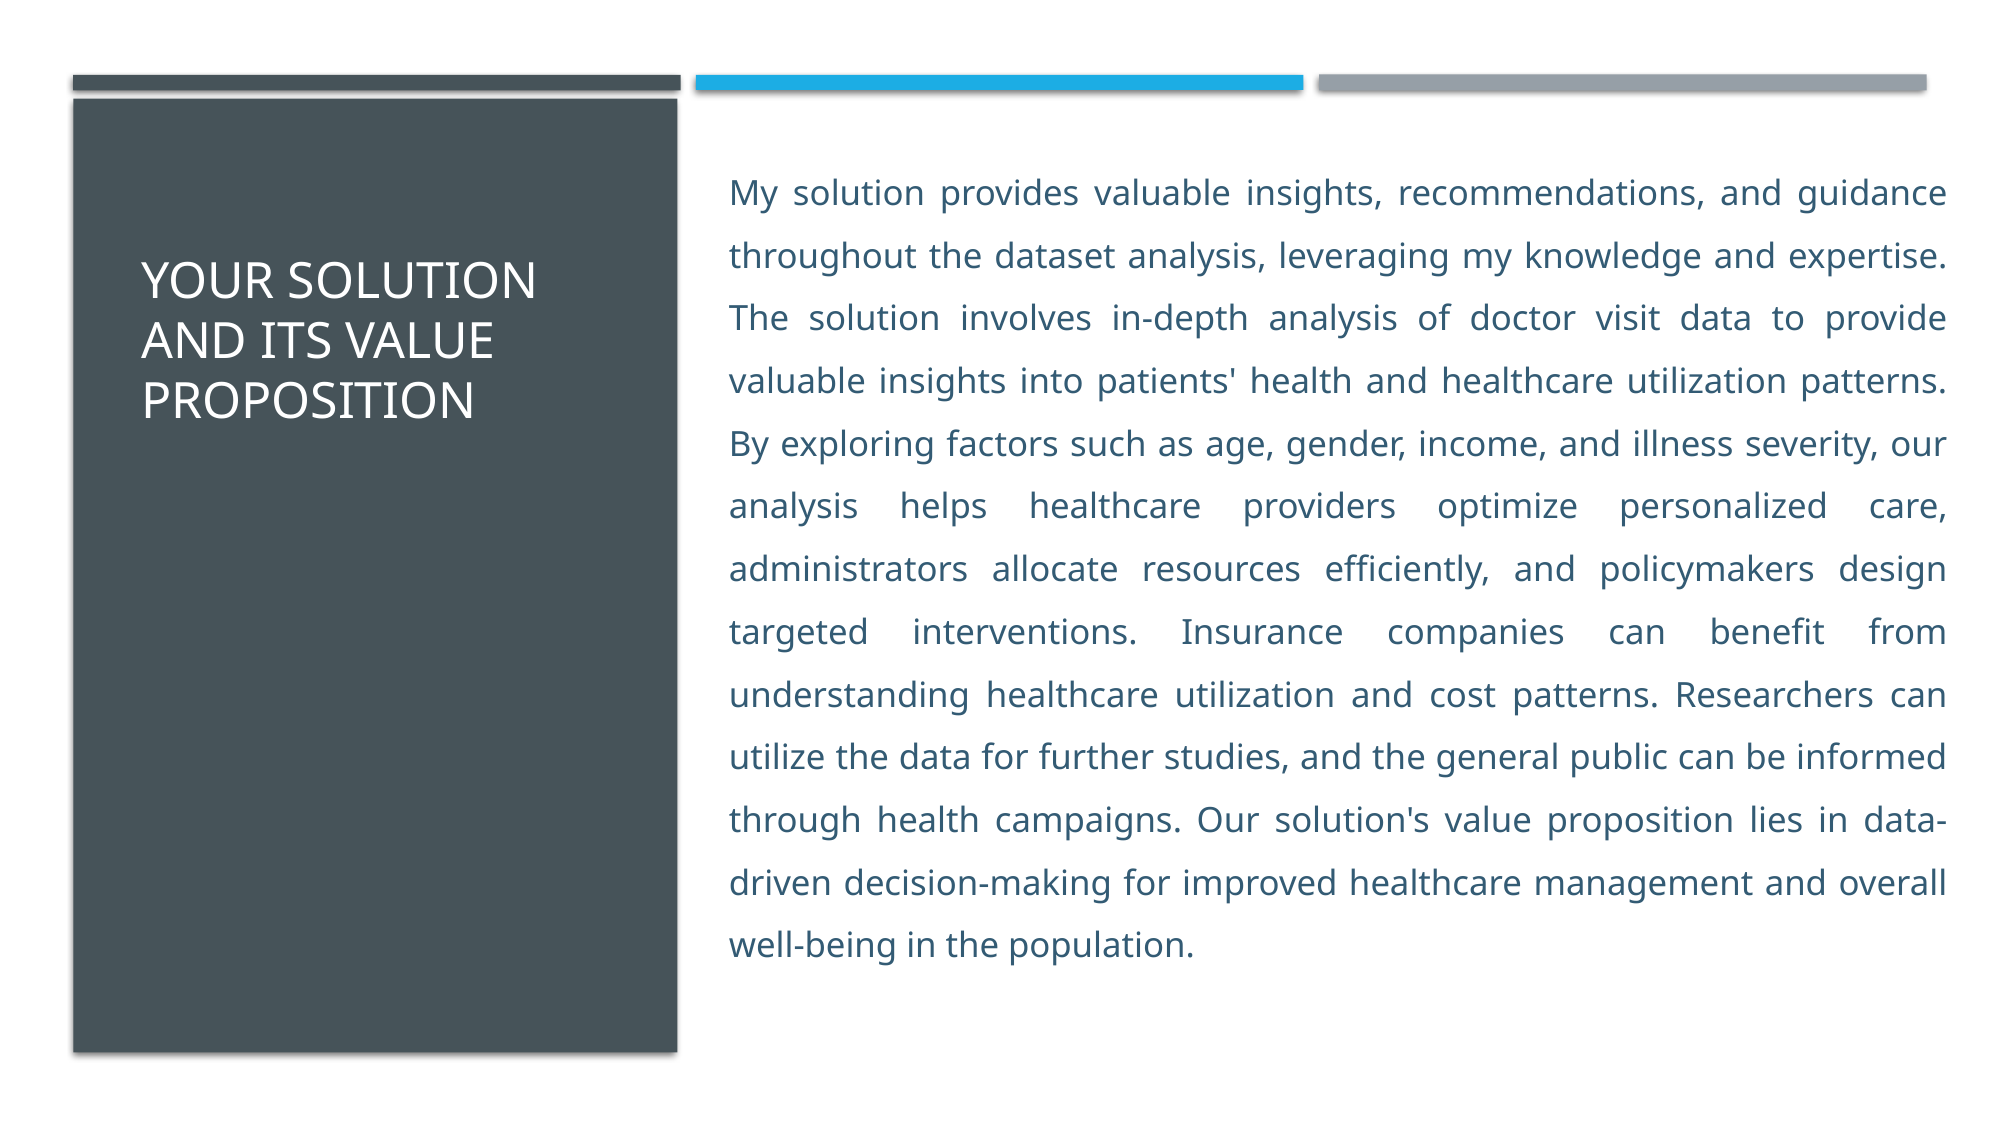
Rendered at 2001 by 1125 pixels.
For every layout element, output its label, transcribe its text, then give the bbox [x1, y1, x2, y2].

title YOUR SOLUTION AND ITS VALUE PROPOSITION [125, 153, 624, 436]
text_box My solution provides valuable insights, recommendations, and guidance throughout the dataset analysis, leveraging my knowledge and expertise. The solution involves in-depth analysis of doctor visit data to provide valuable insights into patients' health and healthcare utilization patterns. By exploring factors such as age, gender, income, and illness severity, our analysis helps healthcare providers optimize personalized care, administrators allocate resources efficiently, and policymakers design targeted interventions. Insurance companies can benefit from understanding healthcare utilization and cost patterns. Researchers can utilize the data for further studies, and the general public can be informed through health campaigns. Our solution's value proposition lies in data-driven decision-making for improved healthcare management and overall well-being in the population. [713, 142, 1964, 983]
